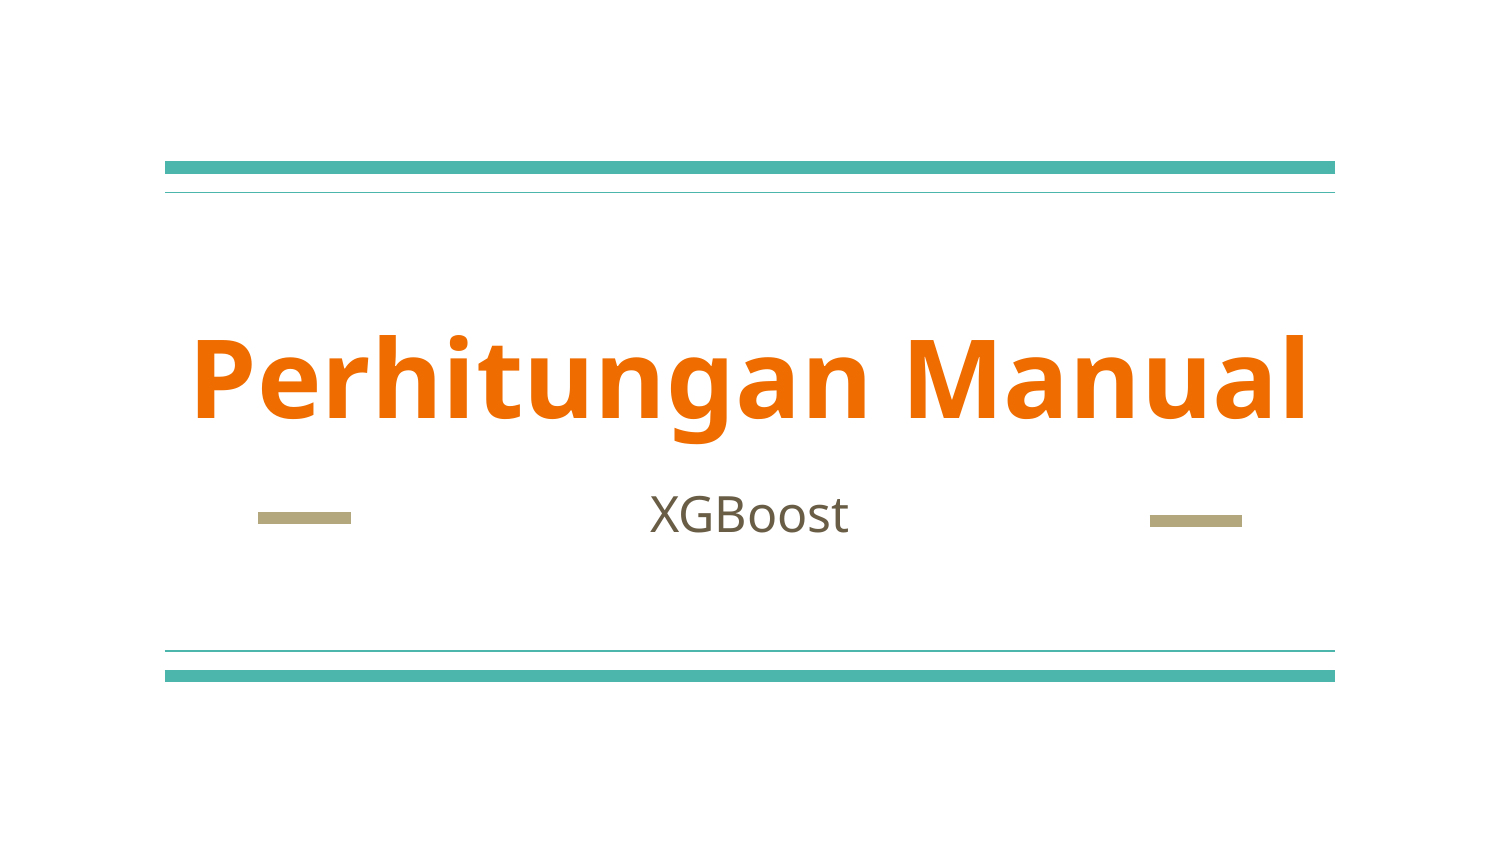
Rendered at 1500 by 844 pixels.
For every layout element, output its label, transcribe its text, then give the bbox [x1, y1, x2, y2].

title Perhitungan Manual [164, 287, 1336, 456]
subtitle XGBoost [350, 467, 1150, 598]
